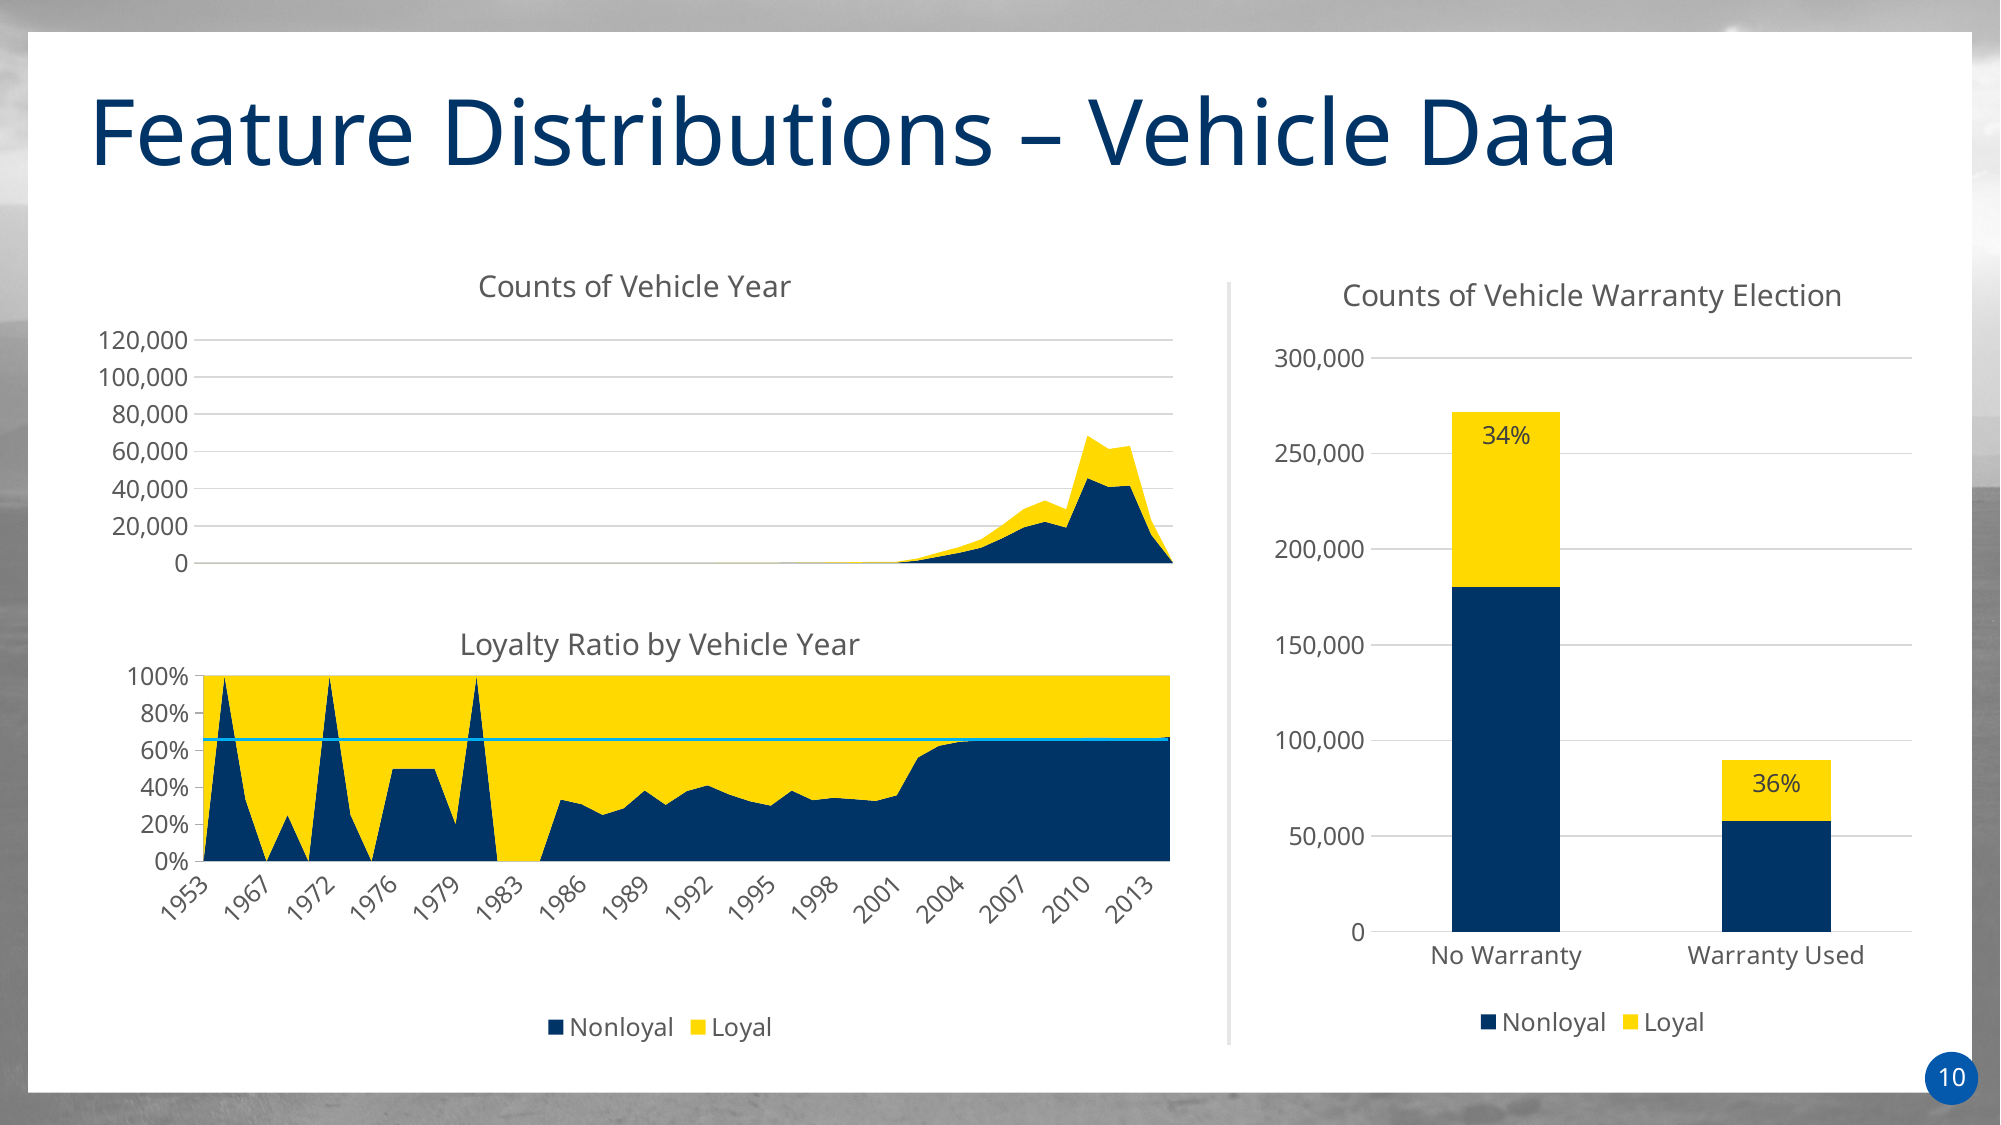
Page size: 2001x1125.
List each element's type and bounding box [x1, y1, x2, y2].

chart [1261, 242, 1925, 1046]
picture [0, 0, 2000, 1125]
chart [108, 597, 1212, 1051]
chart [75, 242, 1195, 588]
